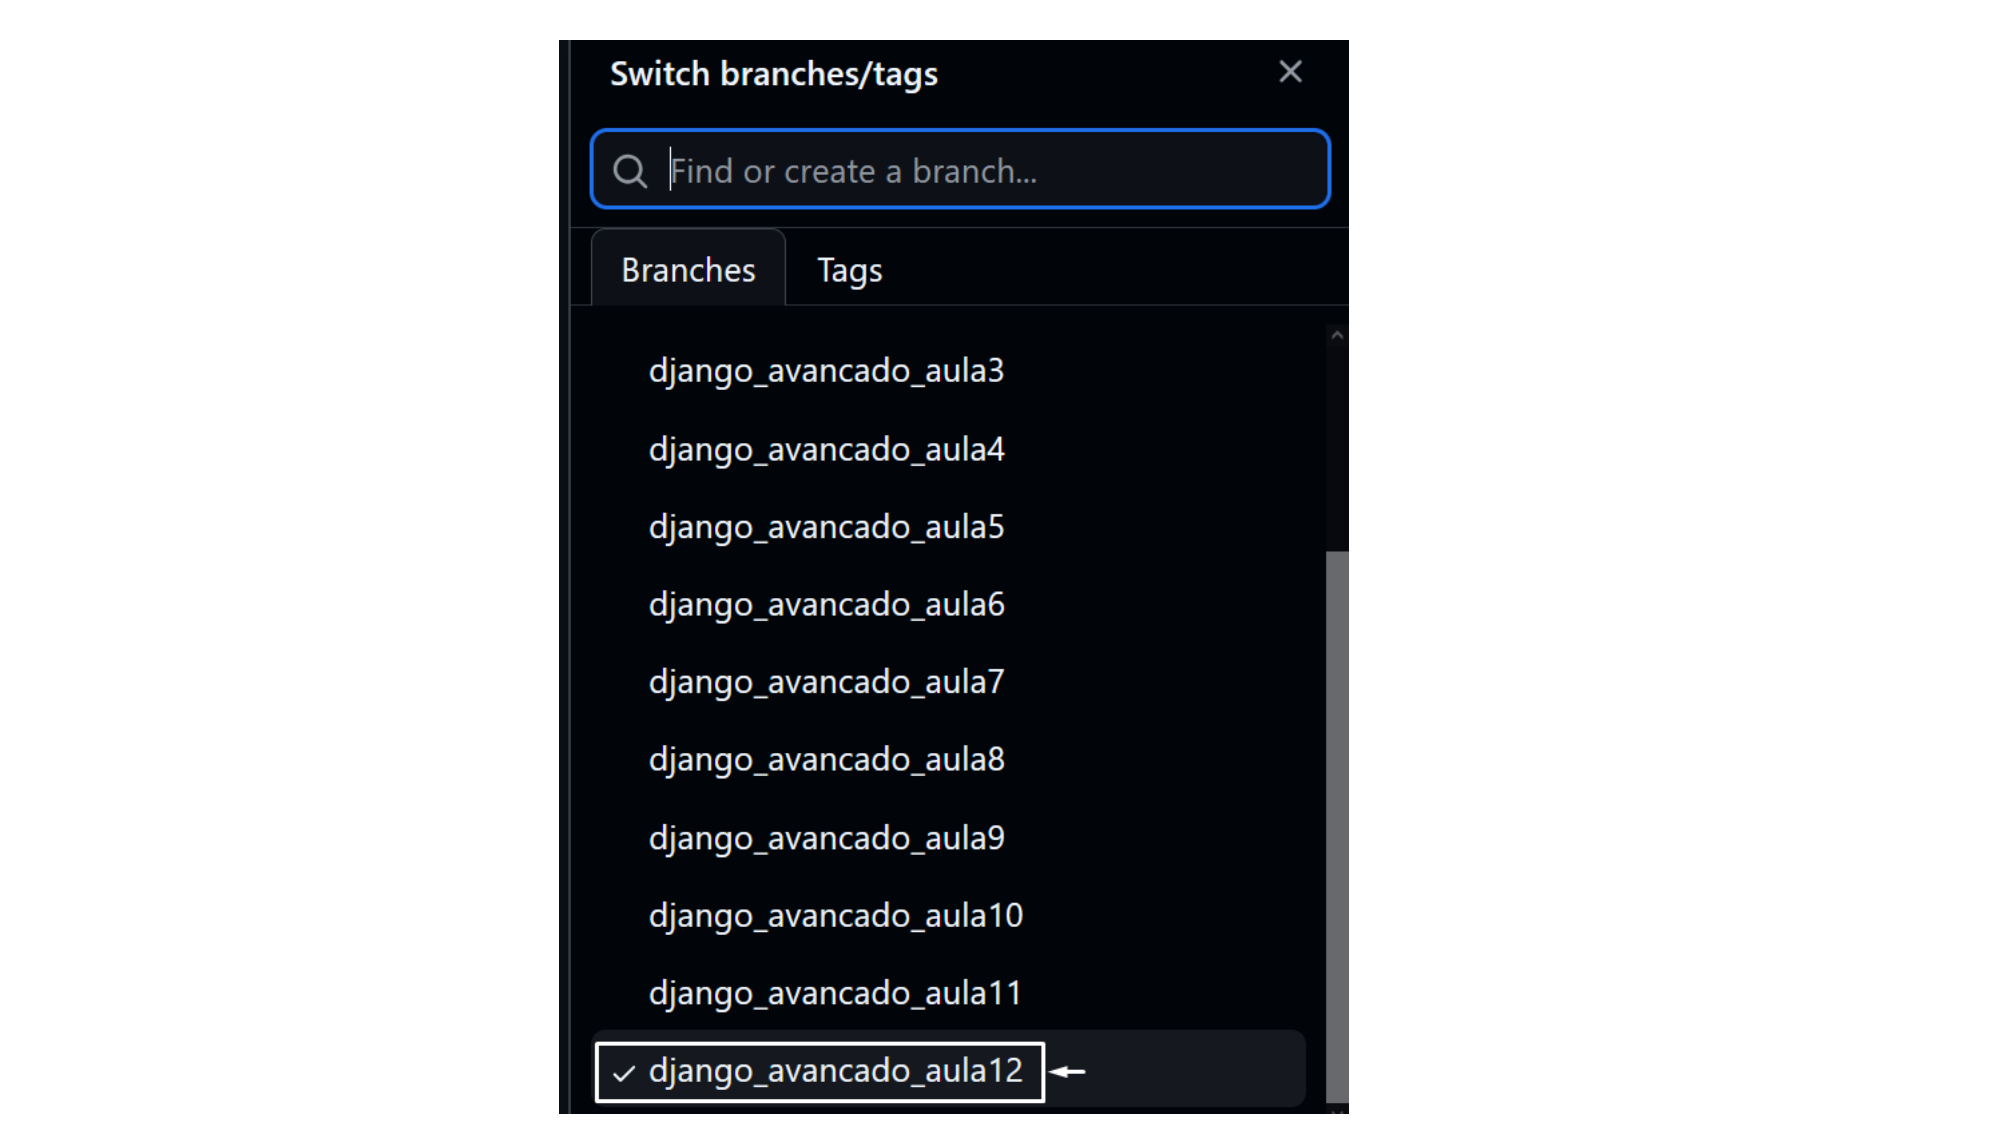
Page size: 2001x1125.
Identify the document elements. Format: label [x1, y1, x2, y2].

picture [559, 40, 1349, 1114]
